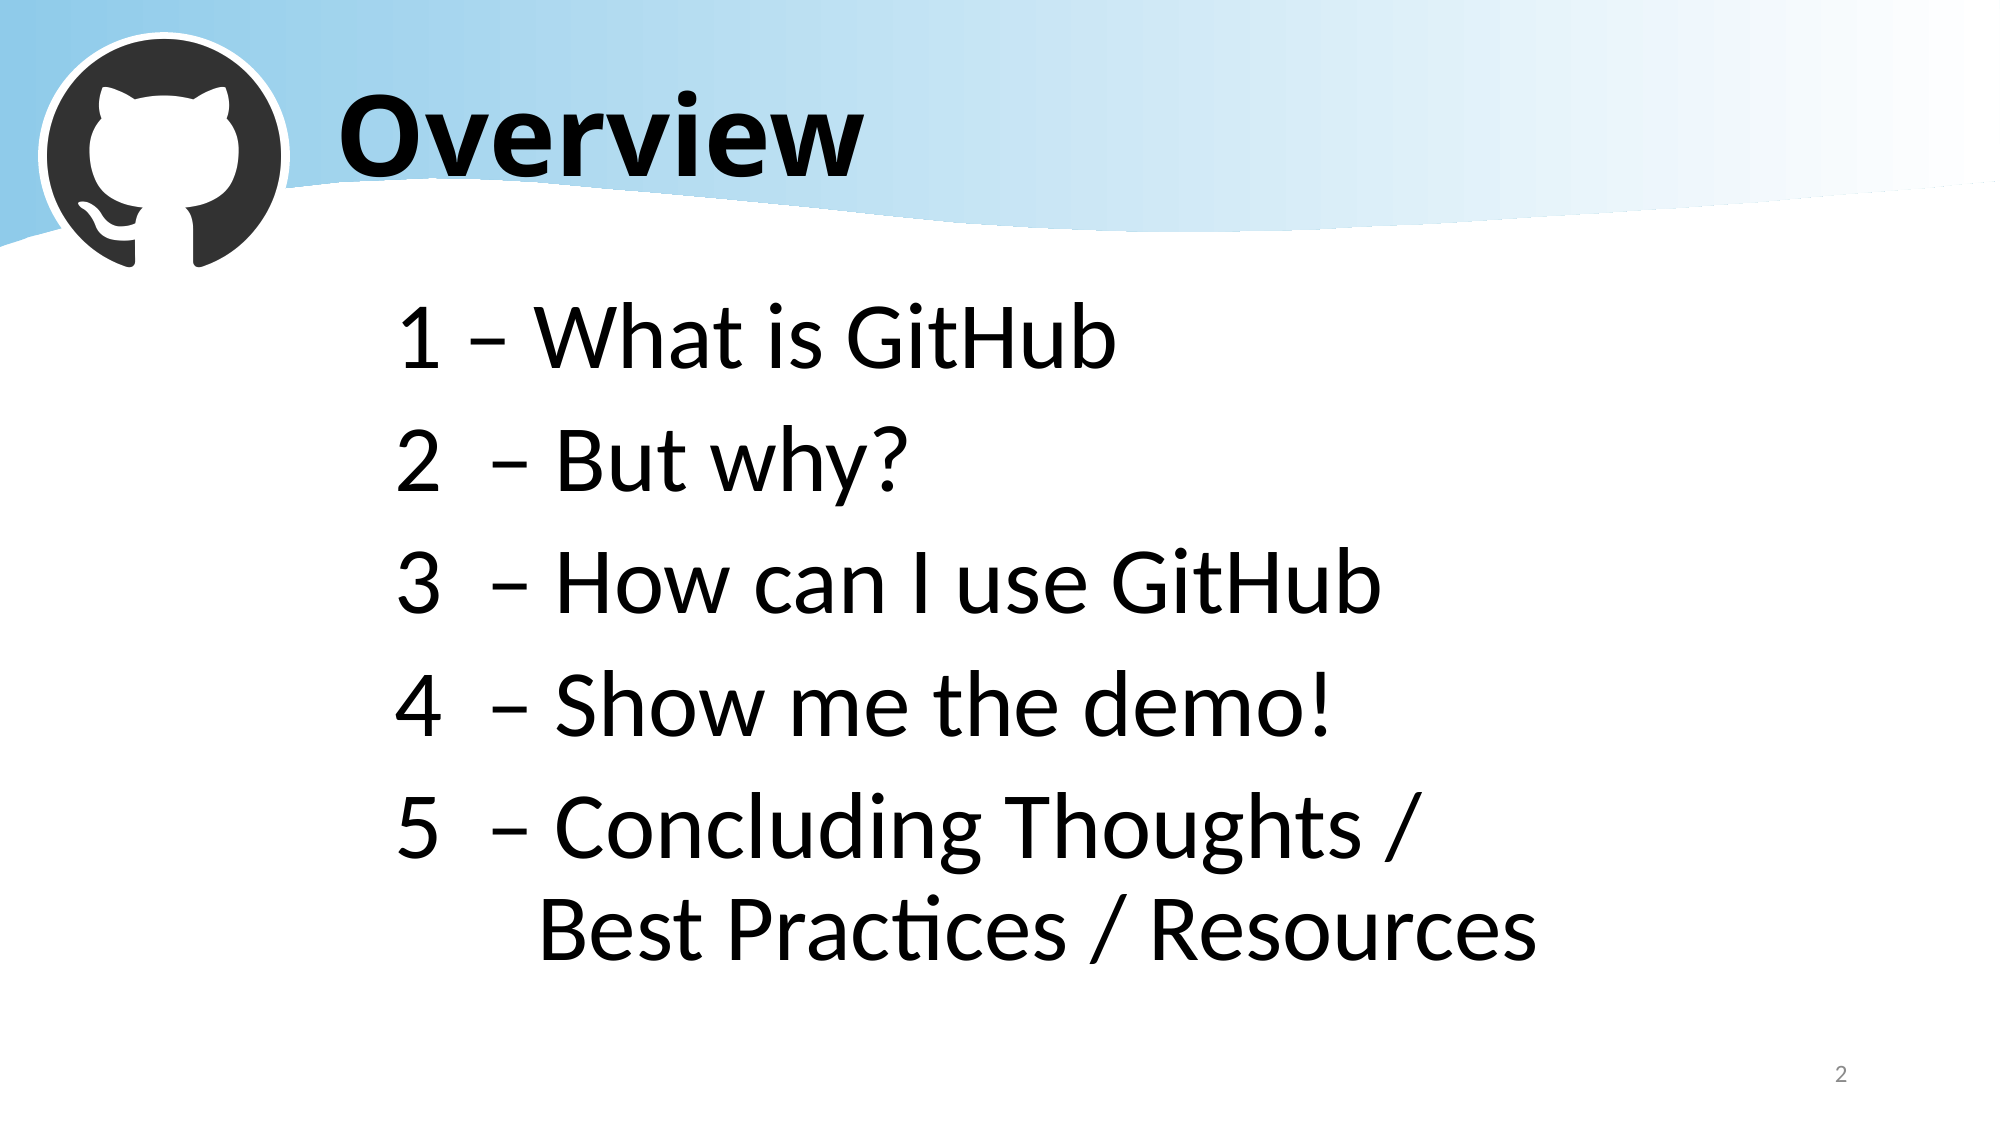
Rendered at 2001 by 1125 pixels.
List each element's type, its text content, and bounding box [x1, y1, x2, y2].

list 1 – What is GitHub 2 – But why? 3 – How can I use GitHub 4 – Show me the demo! 5 – Concluding Thoughts / Best Practices / Resources [379, 279, 1755, 994]
slide_number 2 [1412, 1042, 1863, 1103]
title Overview [320, 46, 1863, 234]
picture [47, 36, 281, 270]
